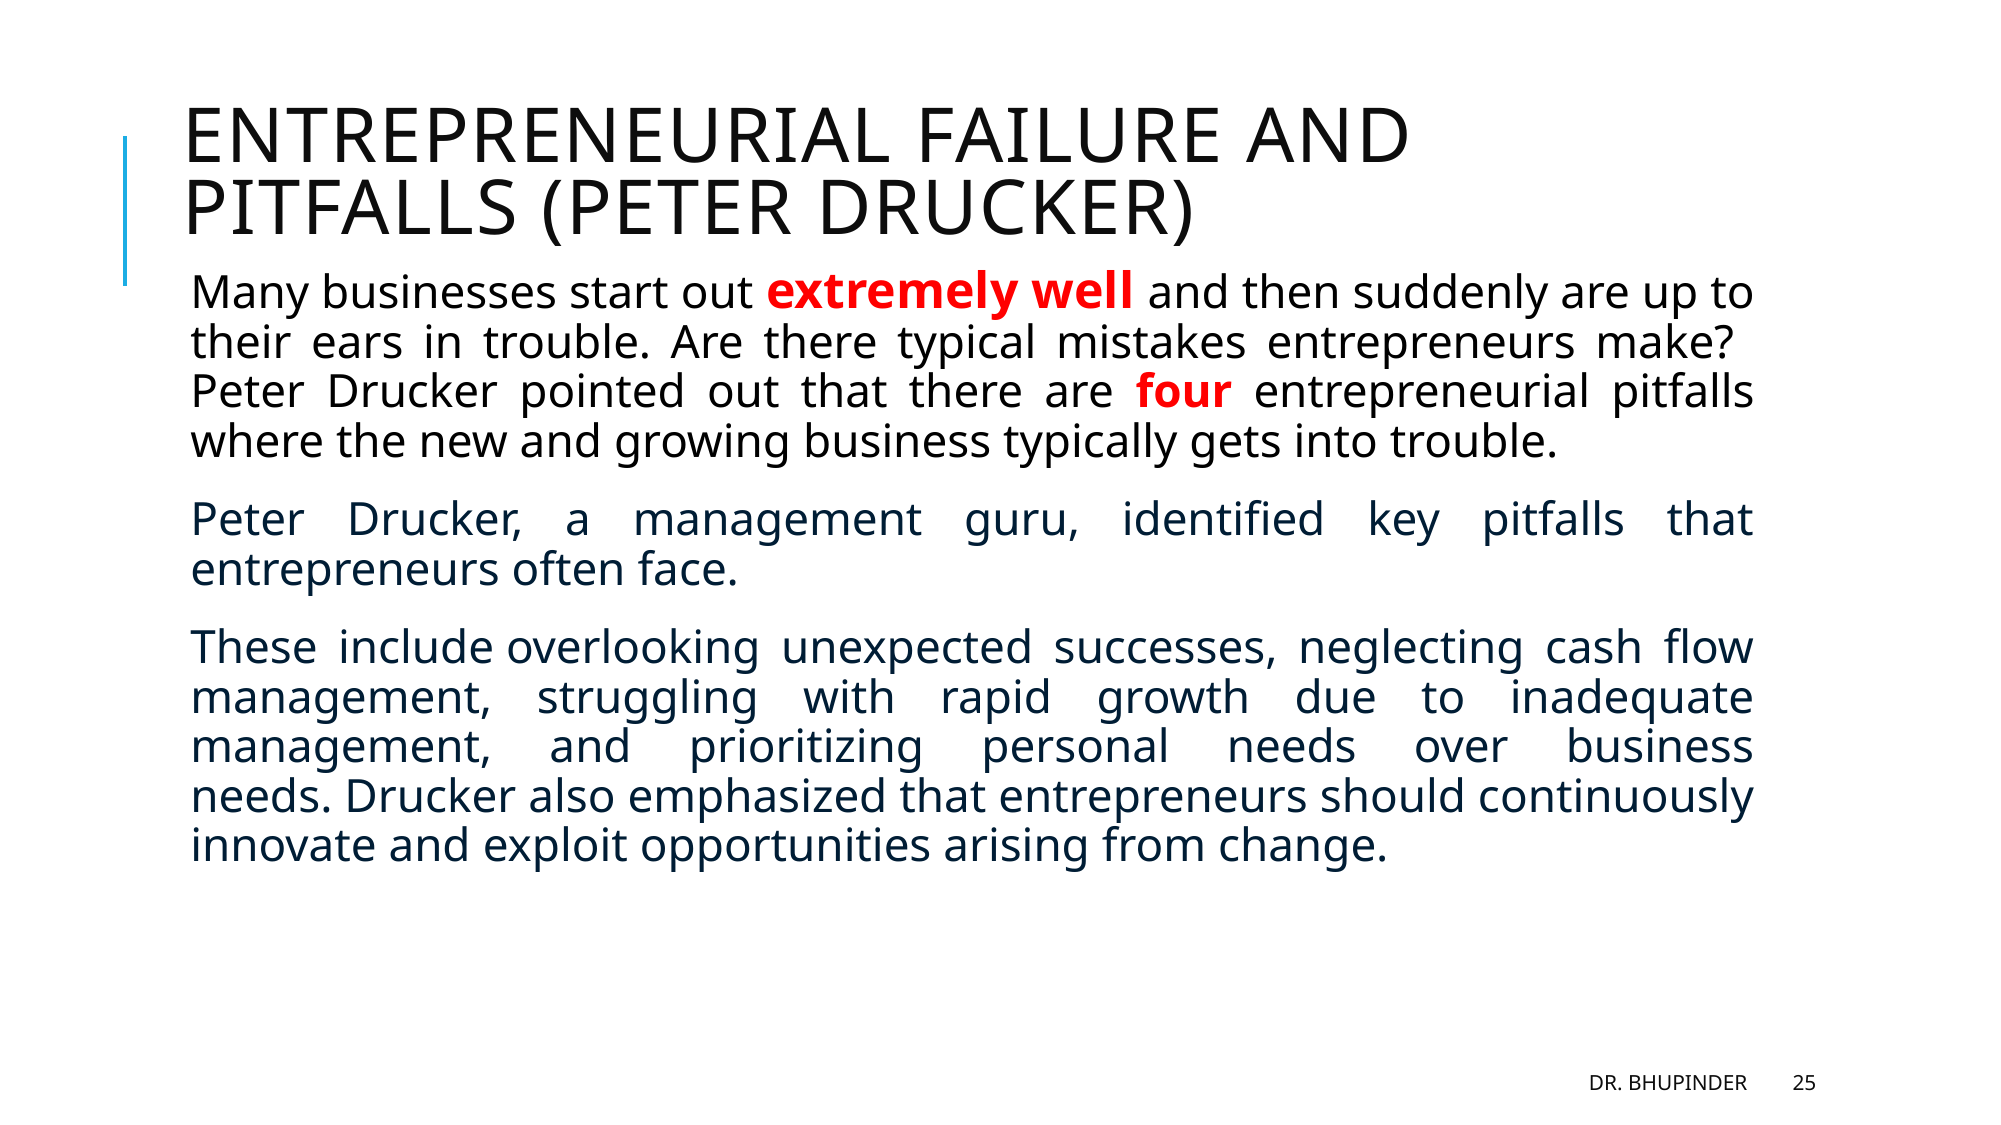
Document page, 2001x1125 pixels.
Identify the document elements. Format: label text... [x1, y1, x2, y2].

title Entrepreneurial Failure and pitfalls (Peter Drucker) [168, 96, 1763, 257]
slide_number 25 [1777, 1061, 1938, 1107]
list Many businesses start out extremely well and then suddenly are up to their ears in trouble. Are there typical mistakes entrepreneurs make? Peter Drucker pointed out that there are four entrepreneurial pitfalls where the new and growing business typically gets into trouble. Peter Drucker, a management guru, identified key pitfalls that entrepreneurs often face. These include overlooking unexpected successes, neglecting cash flow management, struggling with rapid growth due to inadequate management, and prioritizing personal needs over business needs. Drucker also emphasized that entrepreneurs should continuously innovate and exploit opportunities arising from change. [168, 257, 1763, 1035]
footer DR. BHUPINDER [794, 1061, 1763, 1107]
